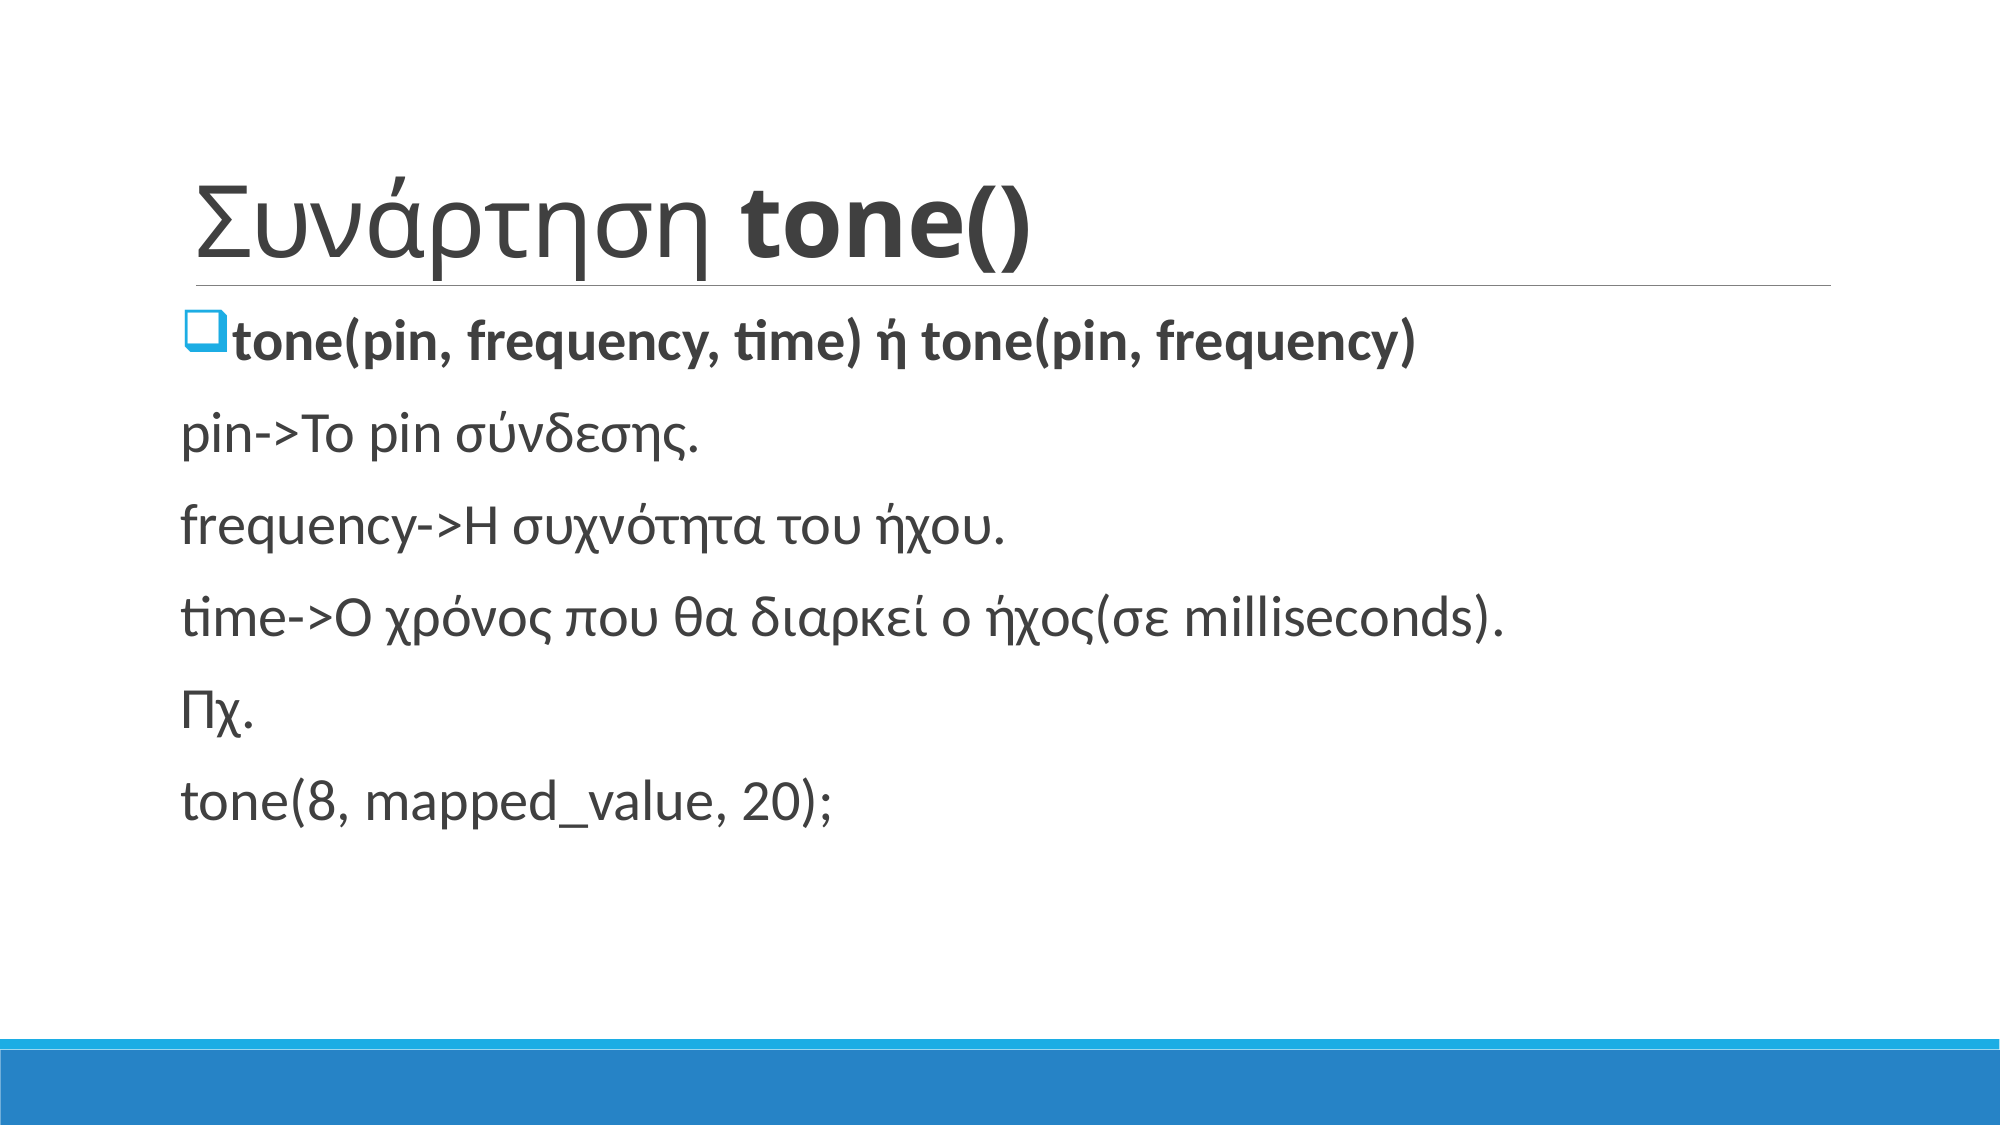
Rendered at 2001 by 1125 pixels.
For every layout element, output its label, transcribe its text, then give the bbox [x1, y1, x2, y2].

list tone(pin, frequency, time) ή tone(pin, frequency) pin->Το pin σύνδεσης. frequency->Η συχνότητα του ήχου. time->Ο χρόνος που θα διαρκεί ο ήχος(σε milliseconds). Πχ. tone(8, mapped_value, 20); [180, 302, 1830, 1021]
title Συνάρτηση tone() [180, 47, 1830, 285]
